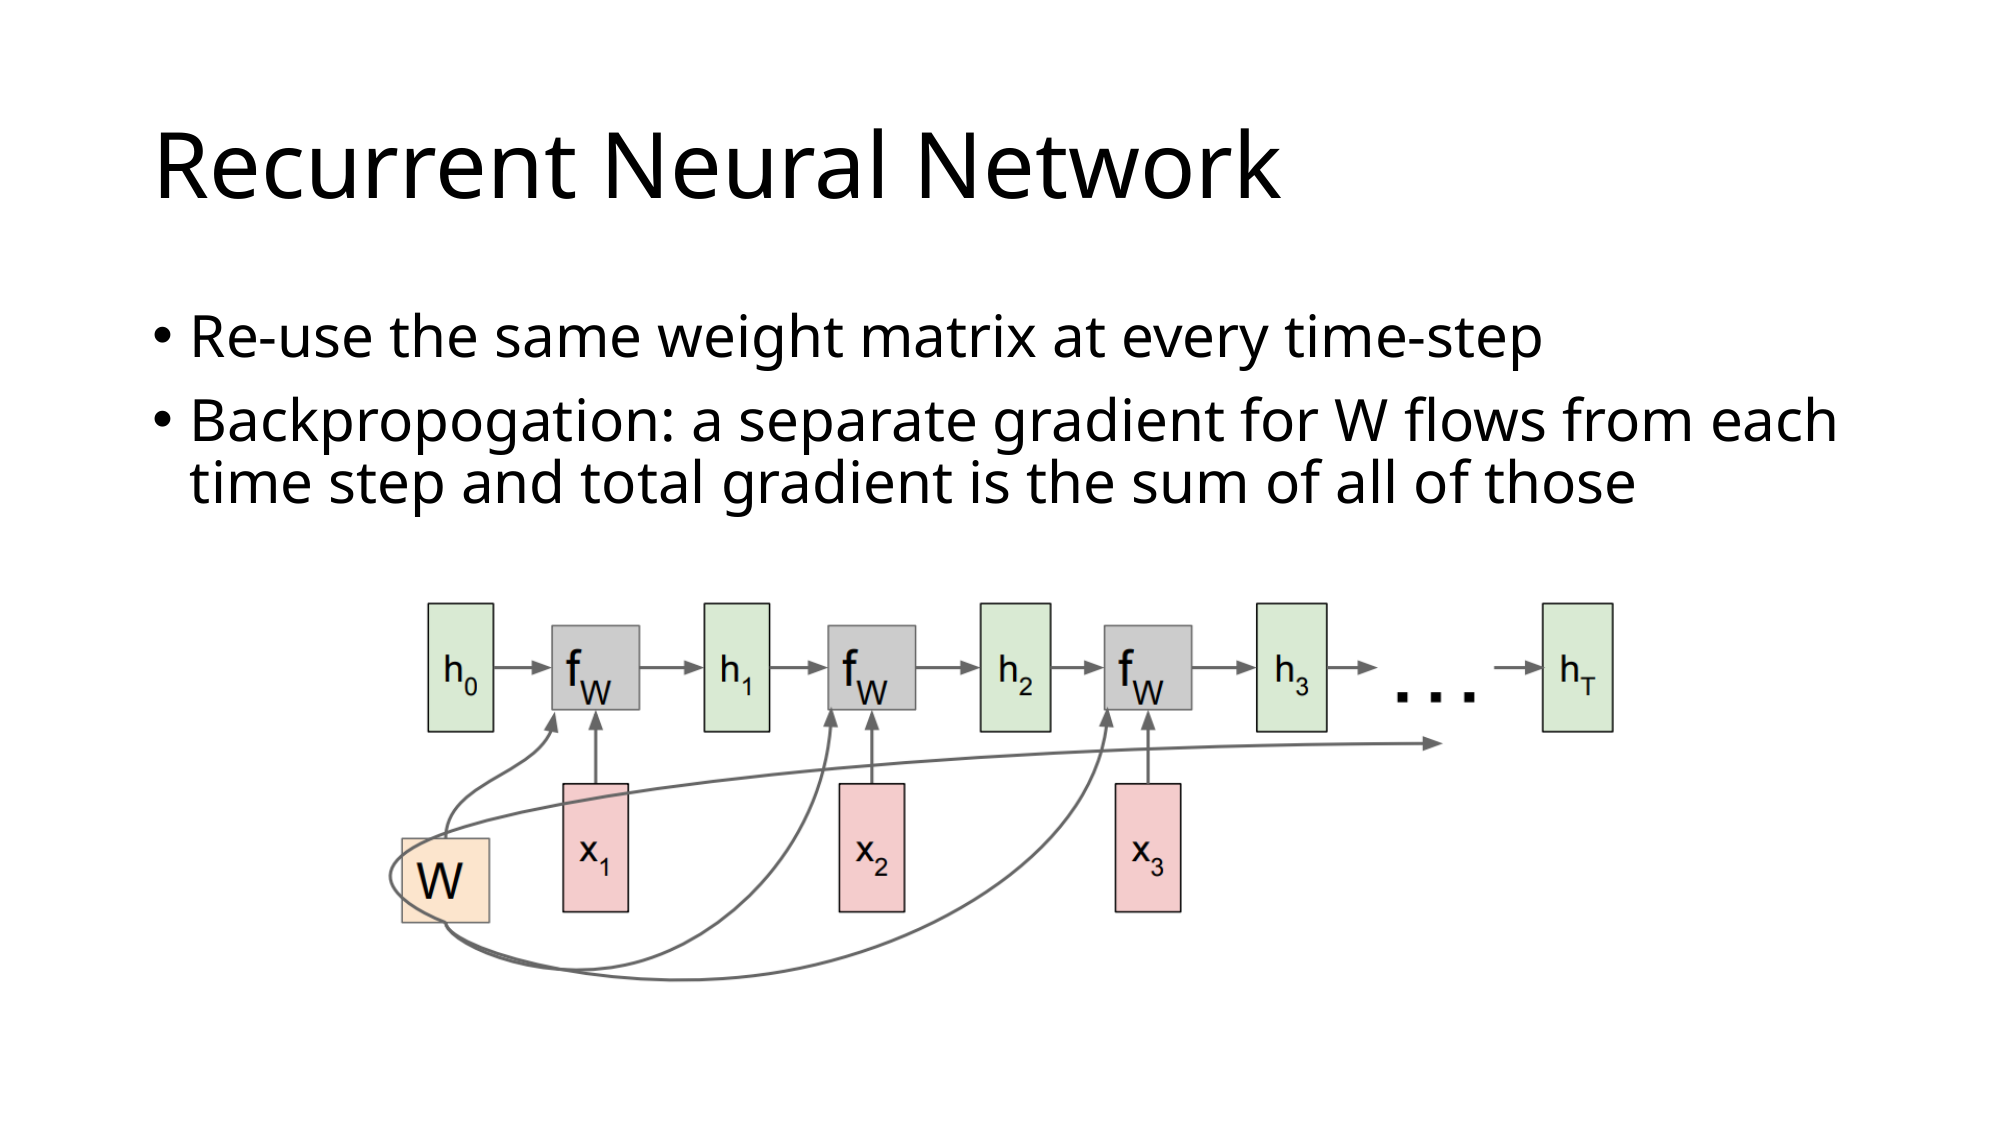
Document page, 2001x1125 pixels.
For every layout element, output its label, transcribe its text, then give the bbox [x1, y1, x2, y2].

picture [381, 547, 1645, 999]
title Recurrent Neural Network [137, 59, 1863, 278]
list Re-use the same weight matrix at every time-step Backpropogation: a separate gradient for W flows from each time step and total gradient is the sum of all of those [137, 299, 1863, 1014]
